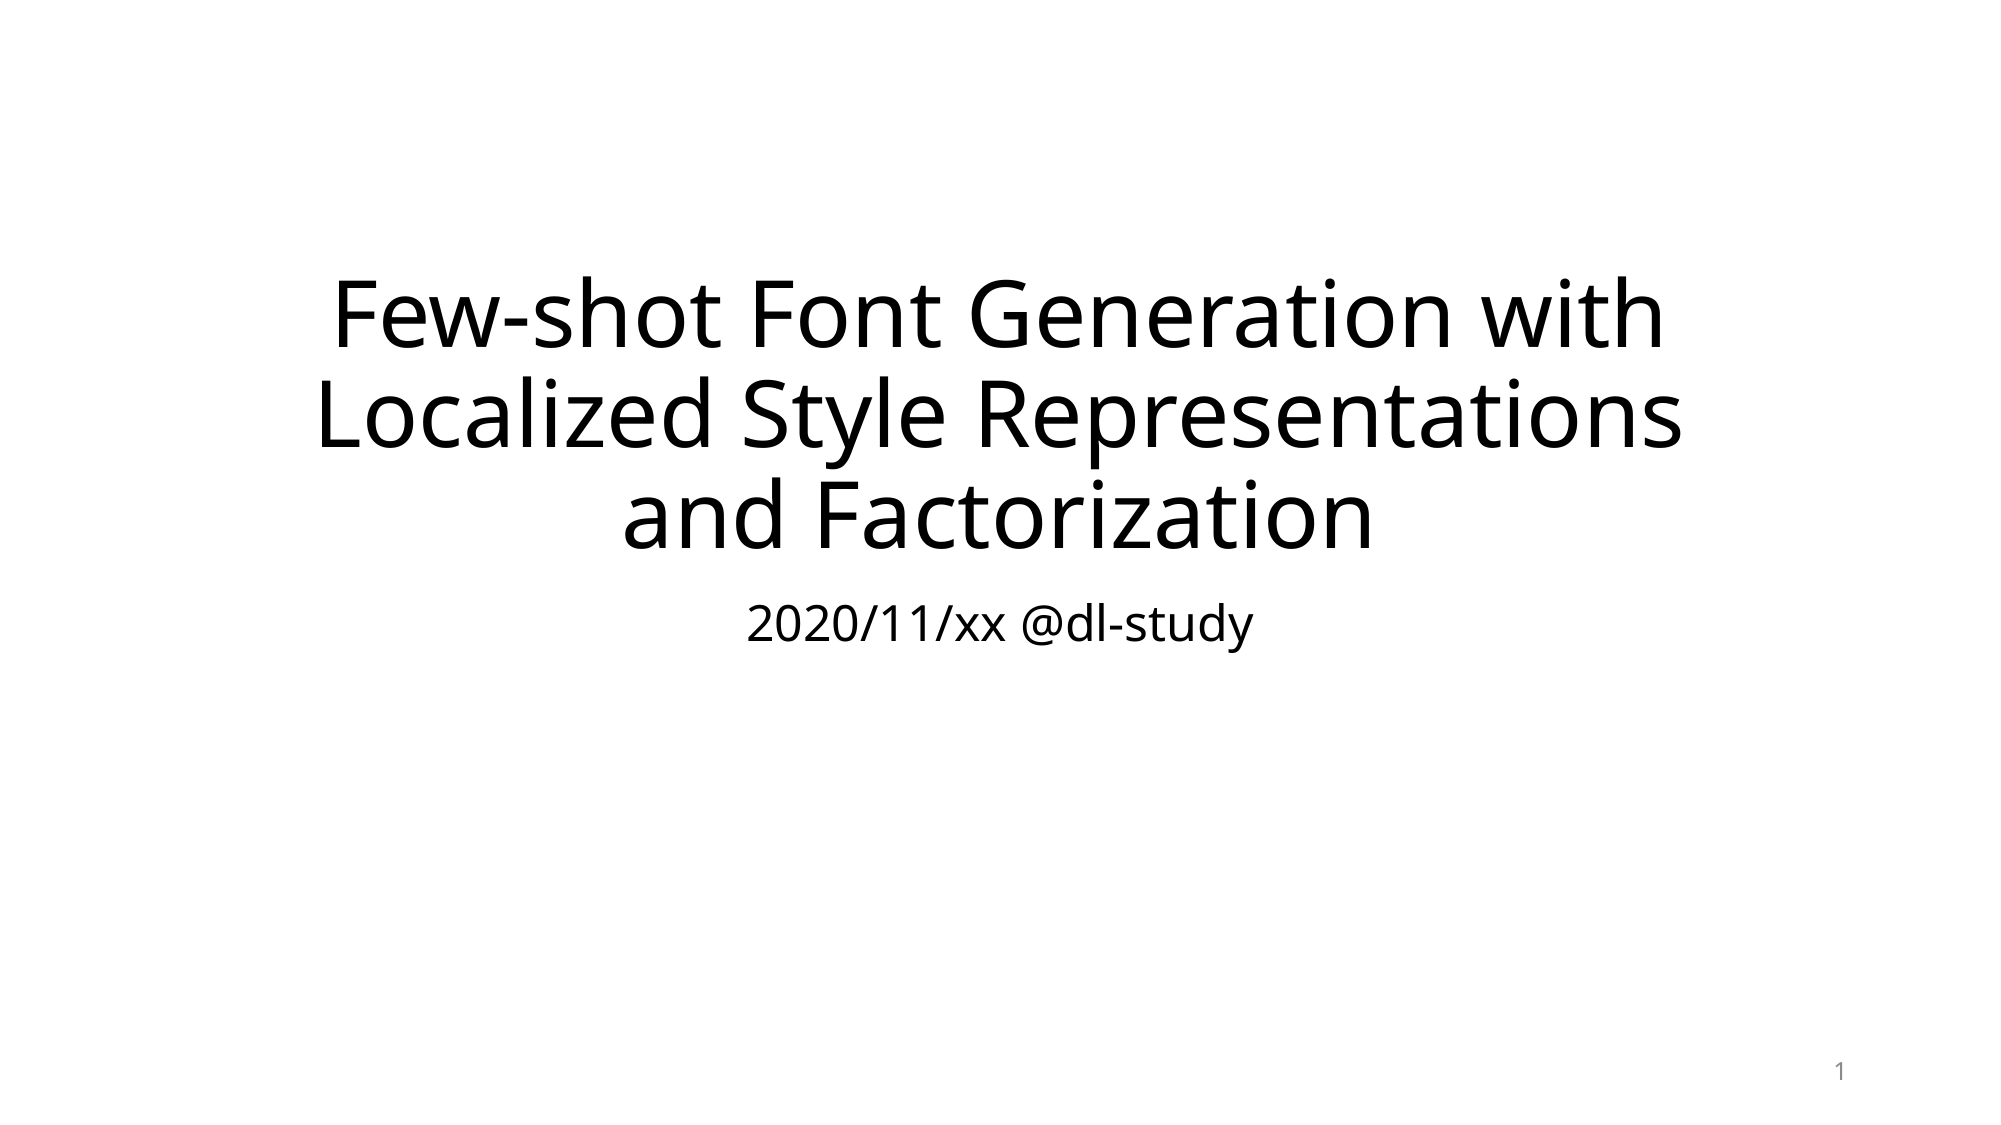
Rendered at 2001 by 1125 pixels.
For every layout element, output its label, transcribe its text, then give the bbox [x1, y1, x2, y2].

slide_number 1 [1412, 1042, 1863, 1103]
title Few-shot Font Generation with Localized Style Representations and Factorization [249, 184, 1750, 576]
subtitle 2020/11/xx @dl-study [249, 590, 1750, 863]
